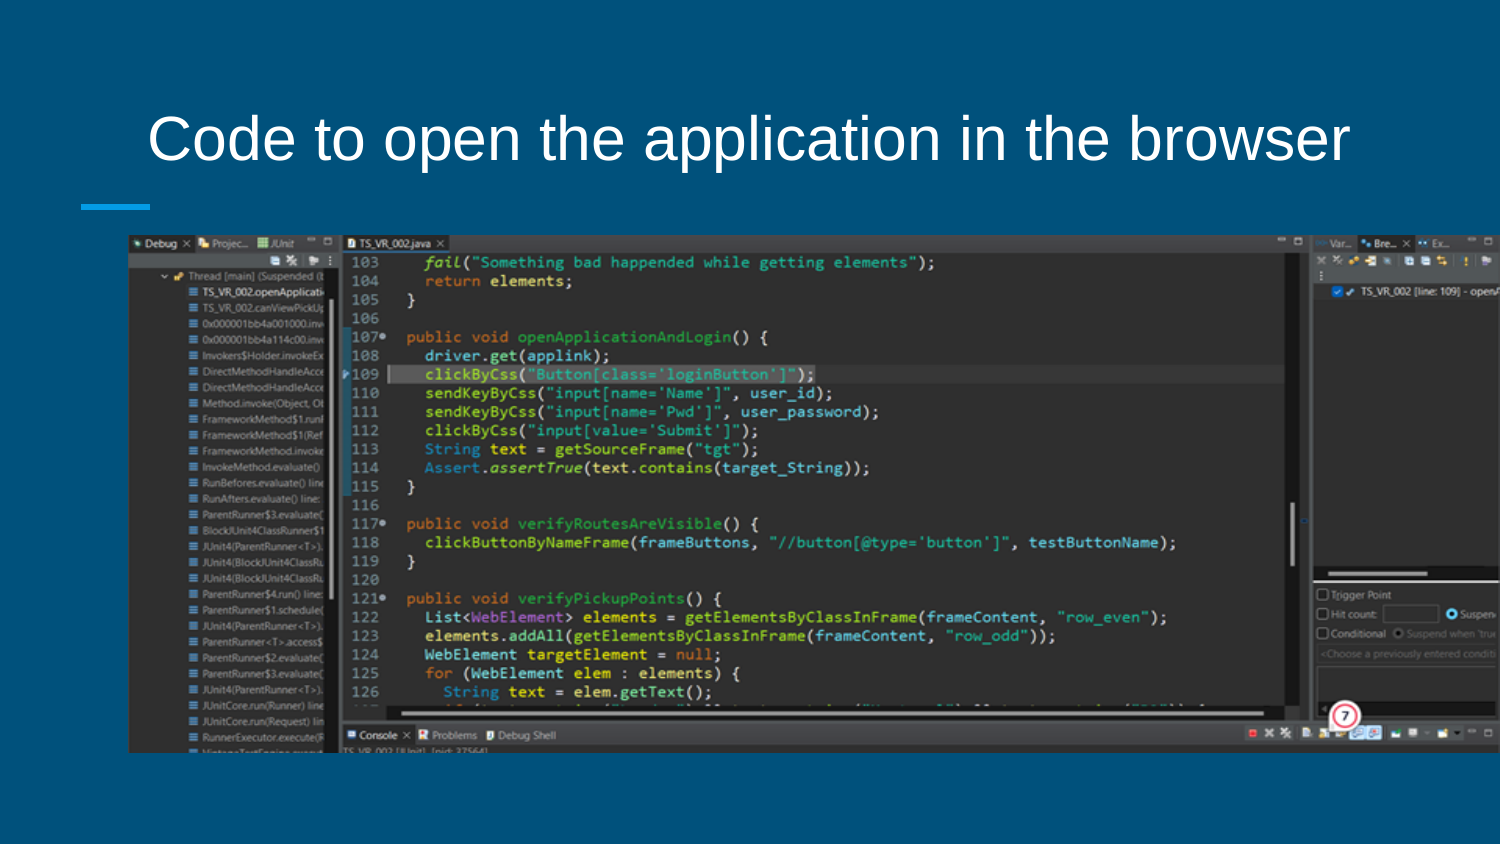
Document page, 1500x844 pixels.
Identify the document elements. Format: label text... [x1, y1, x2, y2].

picture [129, 236, 1500, 752]
title Code to open the application in the browser [63, 75, 1437, 188]
